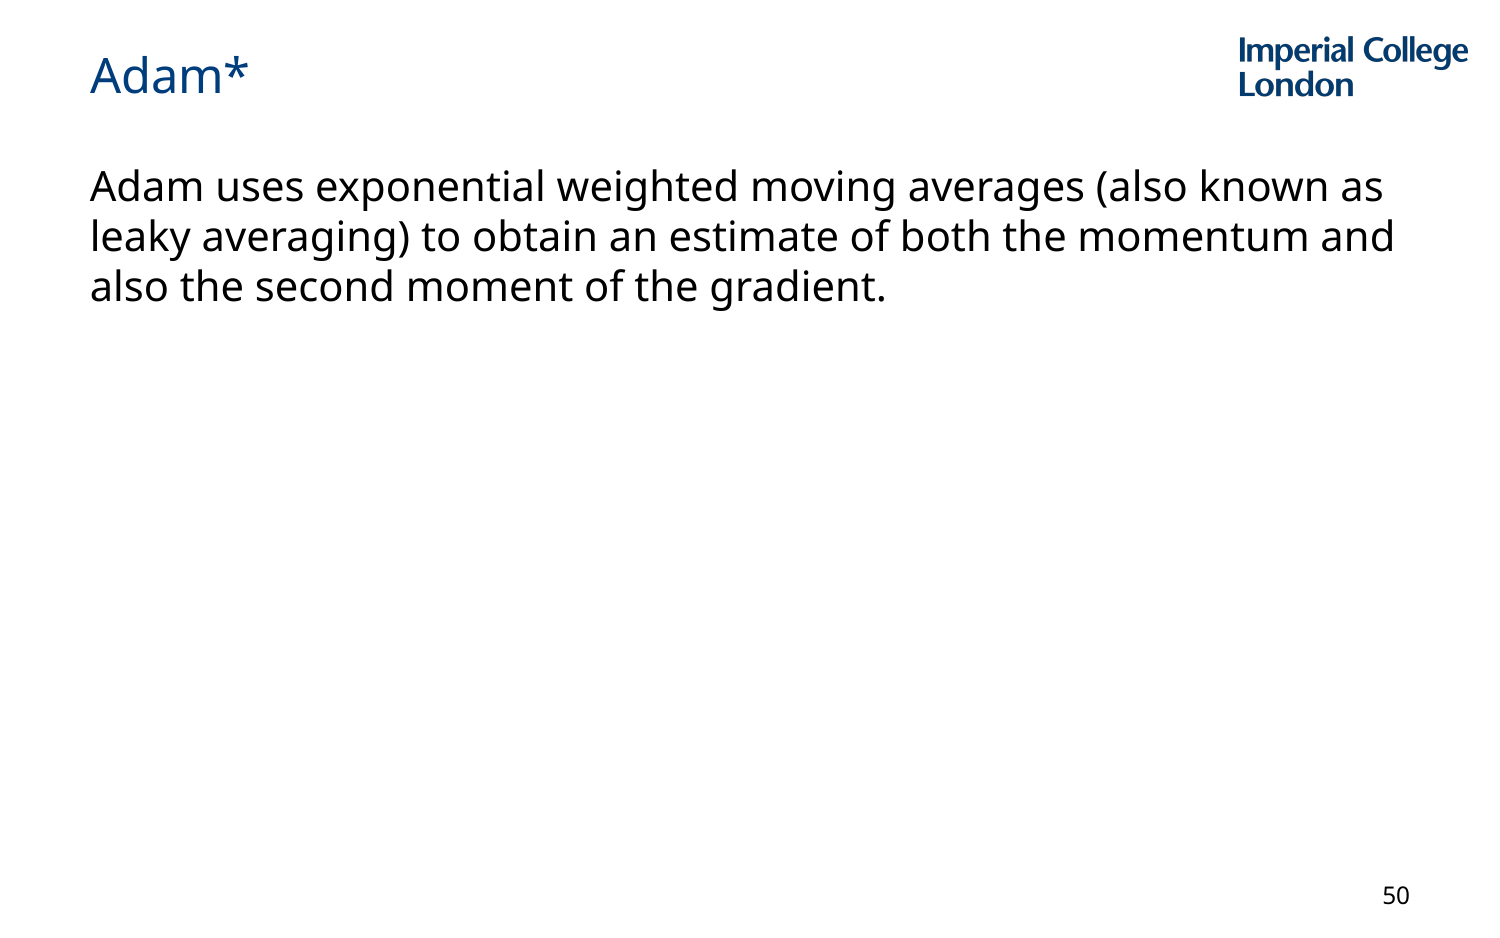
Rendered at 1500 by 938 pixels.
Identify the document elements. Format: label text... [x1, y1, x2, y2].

picture [1425, 18, 1486, 114]
title Adam* [75, 0, 1425, 152]
text_box Adam uses exponential weighted moving averages (also known as leaky averaging) to obtain an estimate of both the momentum and also the second moment of the gradient. [75, 152, 1459, 318]
slide_number 50 [1074, 872, 1426, 920]
